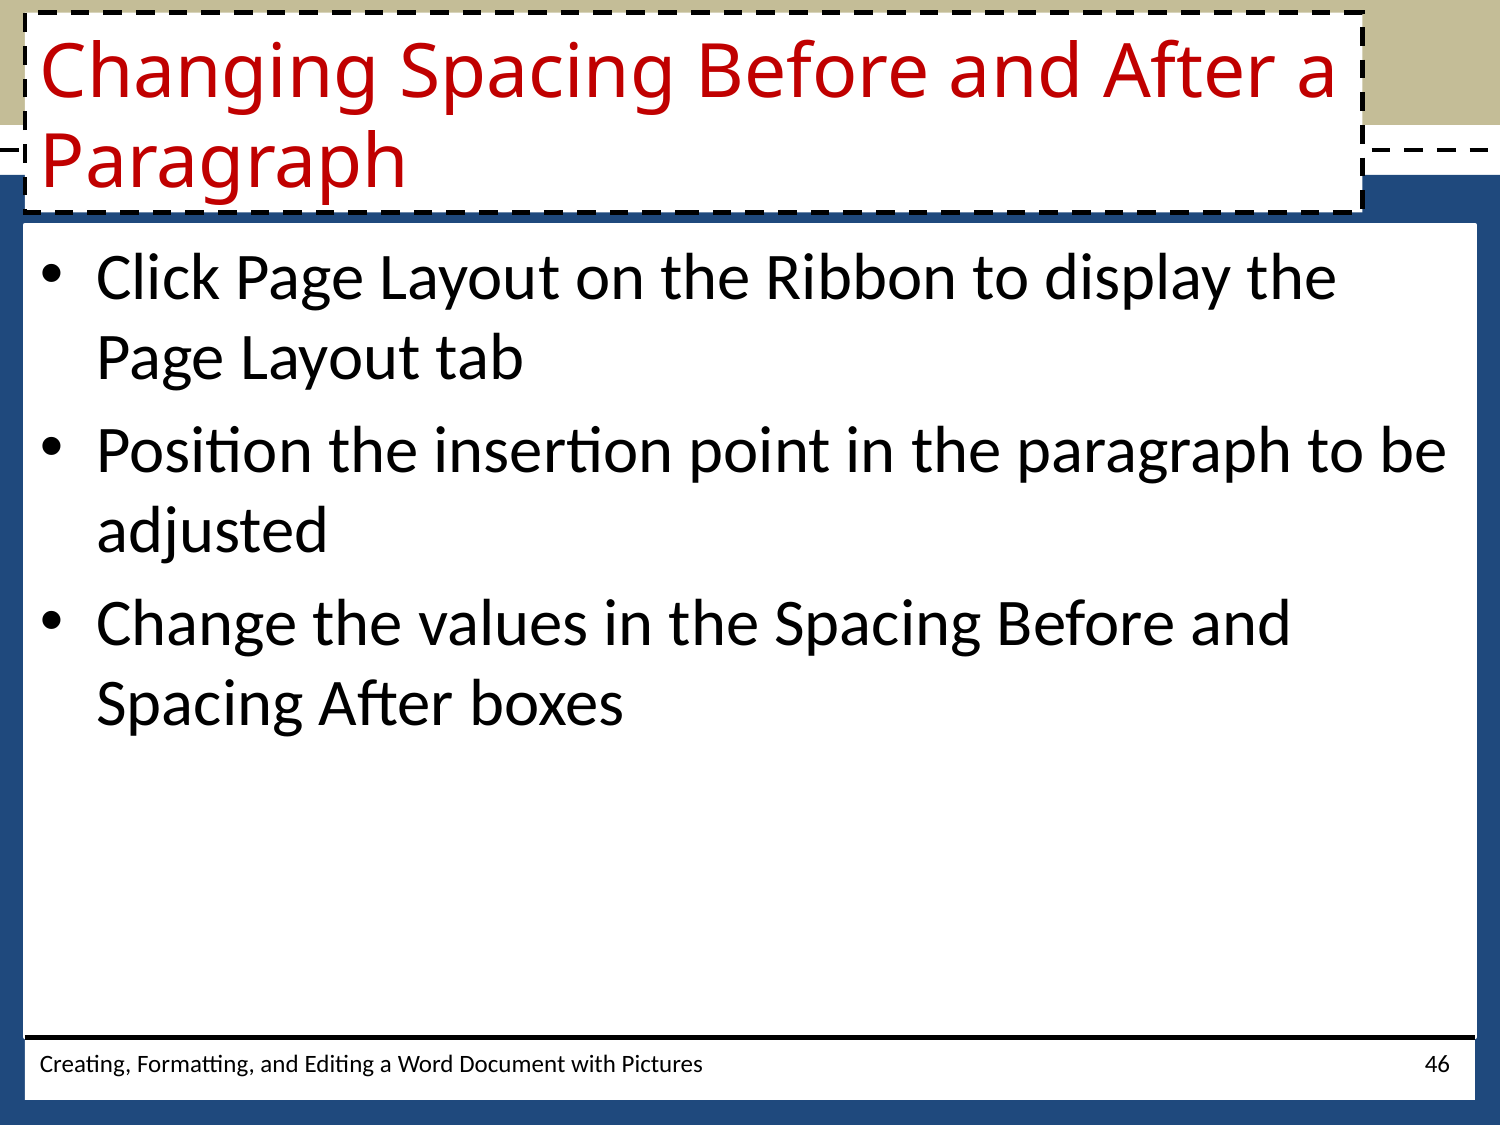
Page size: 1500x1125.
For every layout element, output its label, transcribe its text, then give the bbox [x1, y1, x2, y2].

slide_number 46 [1400, 1040, 1475, 1100]
list Click Page Layout on the Ribbon to display the Page Layout tab Position the insertion point in the paragraph to be adjusted Change the values in the Spacing Before and Spacing After boxes [24, 224, 1476, 1024]
title Changing Spacing Before and After a Paragraph [23, 10, 1365, 215]
footer Creating, Formatting, and Editing a Word Document with Pictures [24, 1040, 1400, 1100]
